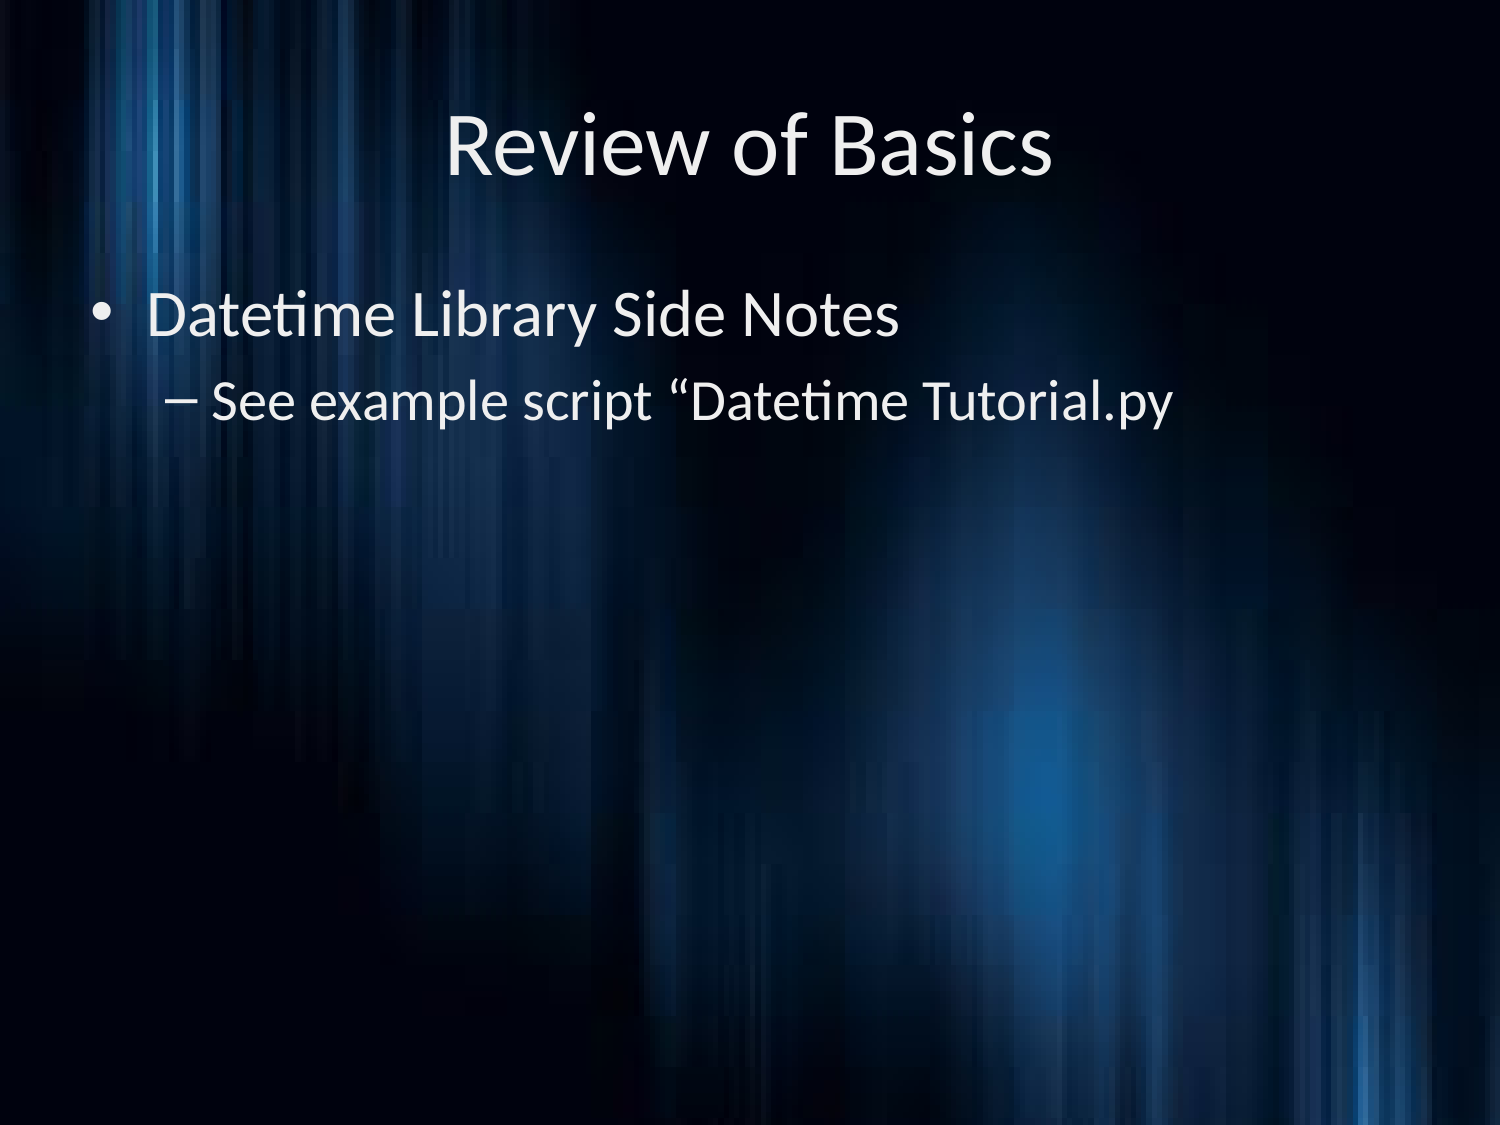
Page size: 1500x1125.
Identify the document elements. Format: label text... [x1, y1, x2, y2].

list Datetime Library Side Notes See example script “Datetime Tutorial.py [75, 262, 1425, 1005]
title Review of Basics [75, 45, 1425, 233]
picture [0, 0, 1500, 1125]
